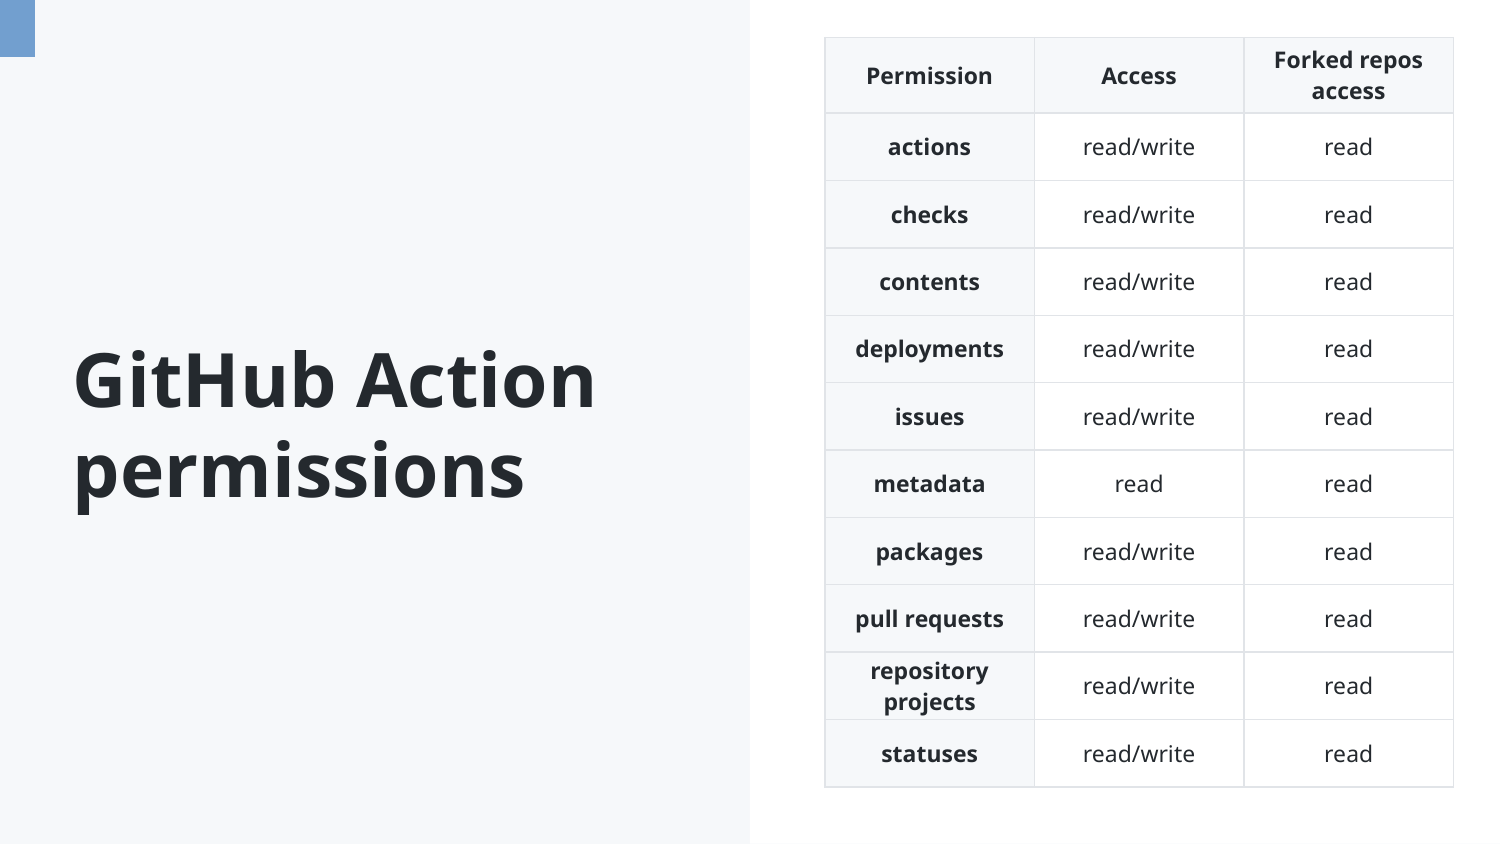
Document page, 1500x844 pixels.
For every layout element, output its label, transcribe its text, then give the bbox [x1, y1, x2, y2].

table_cell read [1245, 585, 1453, 651]
table_cell contents [826, 249, 1034, 315]
table_cell checks [826, 181, 1034, 247]
table_cell read [1245, 720, 1453, 786]
table_cell read [1245, 451, 1453, 517]
title GitHub Action permissions [69, 256, 699, 589]
table_cell read/write [1035, 720, 1243, 786]
table_cell actions [826, 114, 1034, 180]
table_cell read/write [1035, 585, 1243, 651]
table_cell deployments [826, 316, 1034, 382]
table_cell read [1245, 653, 1453, 719]
table_header Access [1035, 38, 1243, 112]
table_cell read [1245, 114, 1453, 180]
table_cell issues [826, 383, 1034, 449]
table_cell read/write [1035, 249, 1243, 315]
table_cell read [1035, 451, 1243, 517]
table_cell read [1245, 181, 1453, 247]
table_cell metadata [826, 451, 1034, 517]
table_cell packages [826, 518, 1034, 584]
table_cell read/write [1035, 114, 1243, 180]
table_cell read/write [1035, 316, 1243, 382]
table_cell read [1245, 518, 1453, 584]
table_header Forked repos access [1245, 38, 1453, 112]
table_cell read/write [1035, 383, 1243, 449]
table_cell read/write [1035, 181, 1243, 247]
table_header Permission [826, 38, 1034, 112]
table_cell pull requests [826, 585, 1034, 651]
table_cell read [1245, 249, 1453, 315]
table_cell read/write [1035, 653, 1243, 719]
table_cell read/write [1035, 518, 1243, 584]
table_cell repository projects [826, 653, 1034, 719]
table_cell statuses [826, 720, 1034, 786]
table_cell read [1245, 383, 1453, 449]
table_cell read [1245, 316, 1453, 382]
